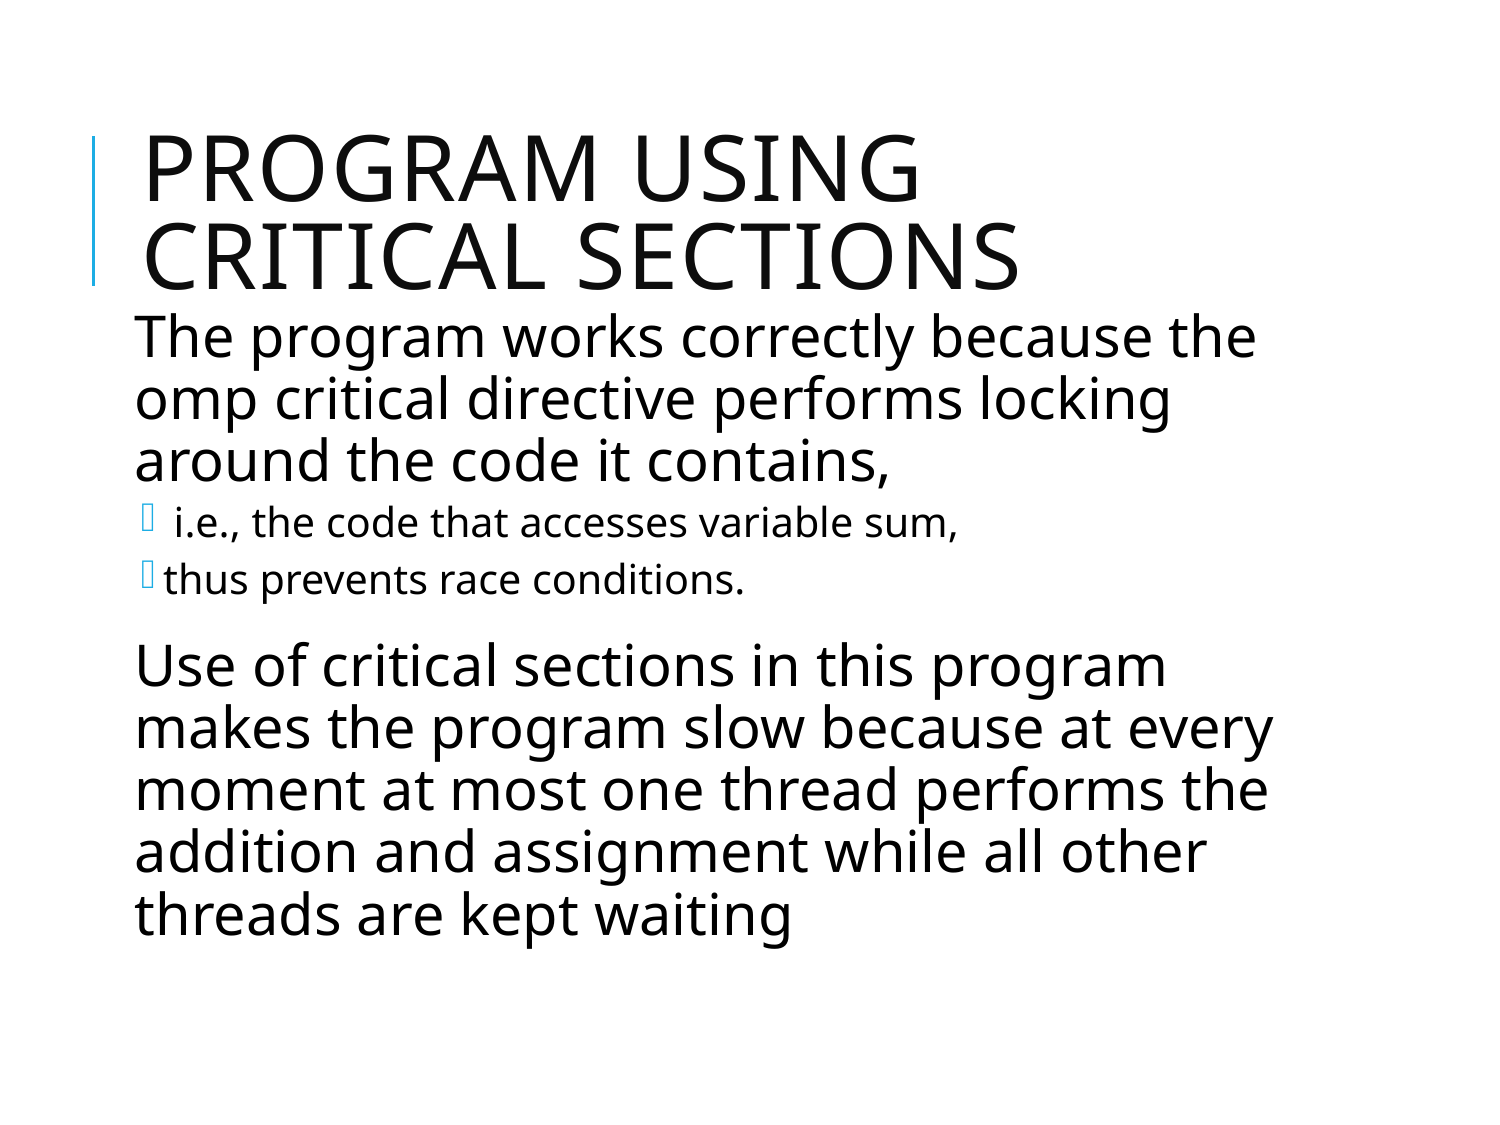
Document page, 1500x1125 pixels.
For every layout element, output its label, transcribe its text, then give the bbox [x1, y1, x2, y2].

title Program using critical sections [126, 96, 1322, 342]
list The program works correctly because the omp critical directive performs locking around the code it contains, i.e., the code that accesses variable sum, thus prevents race conditions. Use of critical sections in this program makes the program slow because at every moment at most one thread performs the addition and assignment while all other threads are kept waiting [112, 299, 1309, 960]
